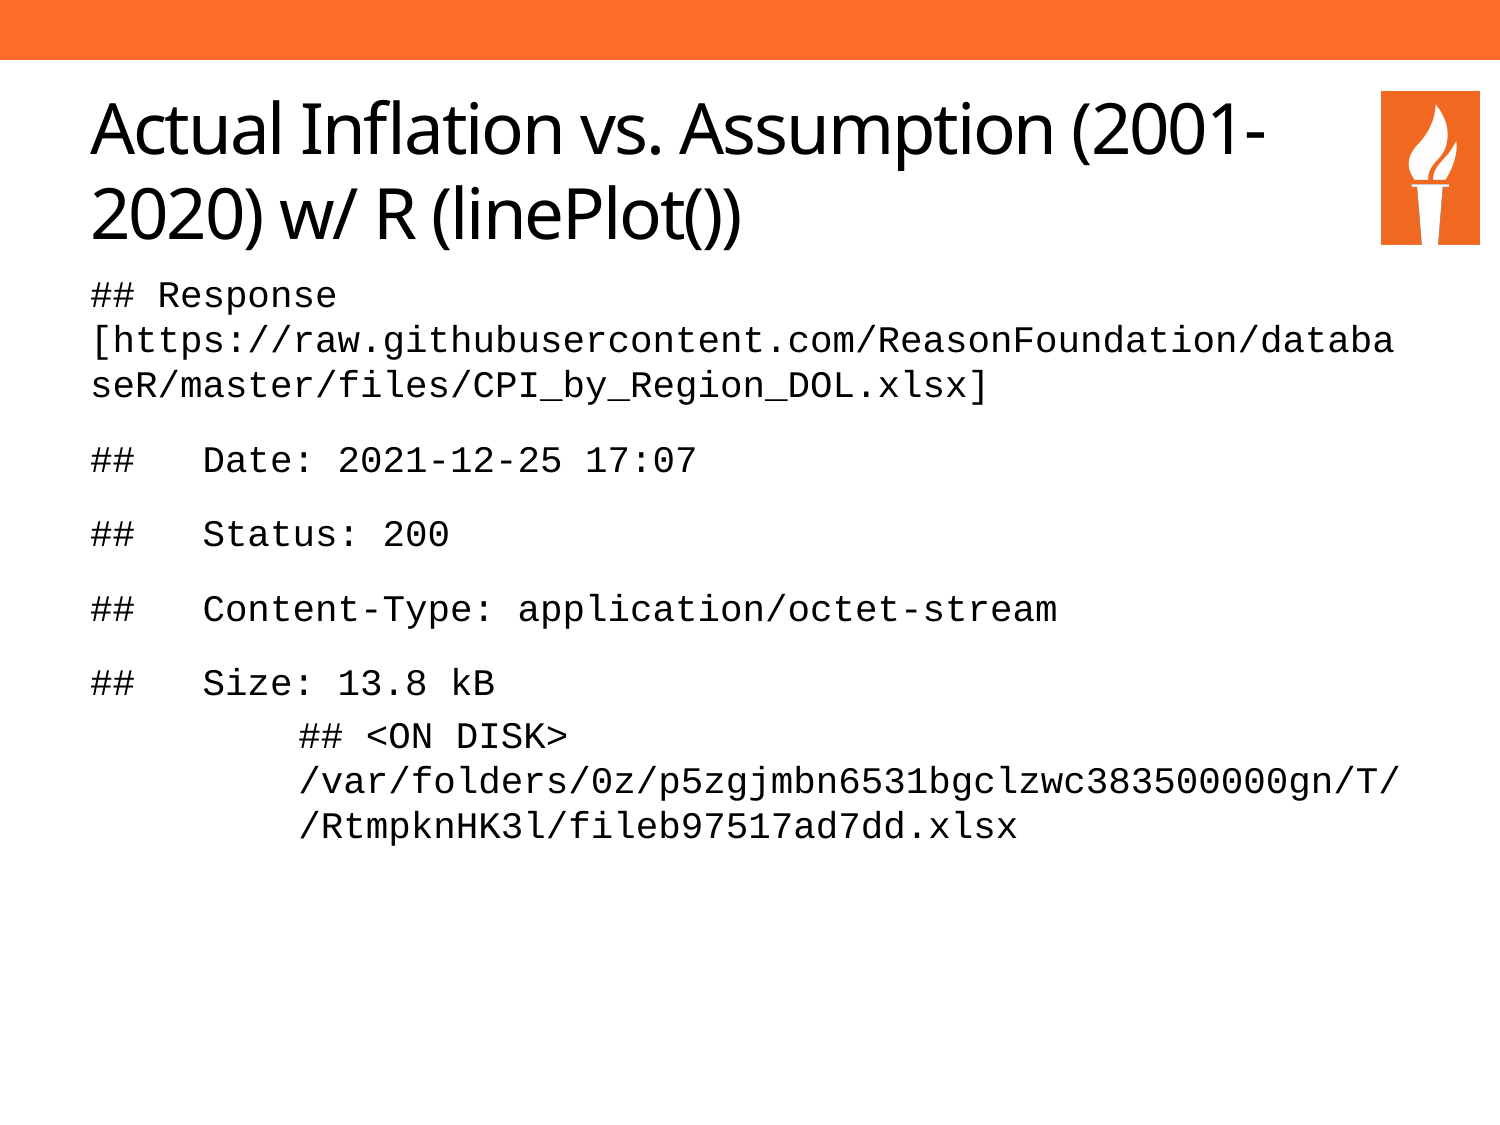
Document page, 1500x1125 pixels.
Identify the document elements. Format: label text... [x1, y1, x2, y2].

picture [1381, 91, 1480, 245]
title Actual Inflation vs. Assumption (2001-2020) w/ R (linePlot()) [75, 87, 1366, 250]
list ## Response [https://raw.githubusercontent.com/ReasonFoundation/databaseR/master/files/CPI_by_Region_DOL.xlsx] ## Date: 2021-12-25 17:07 ## Status: 200 ## Content-Type: application/octet-stream ## Size: 13.8 kB ## <ON DISK> /var/folders/0z/p5zgjmbn6531bgclzwc383500000gn/T//RtmpknHK3l/fileb97517ad7dd.xlsx [75, 262, 1425, 1064]
